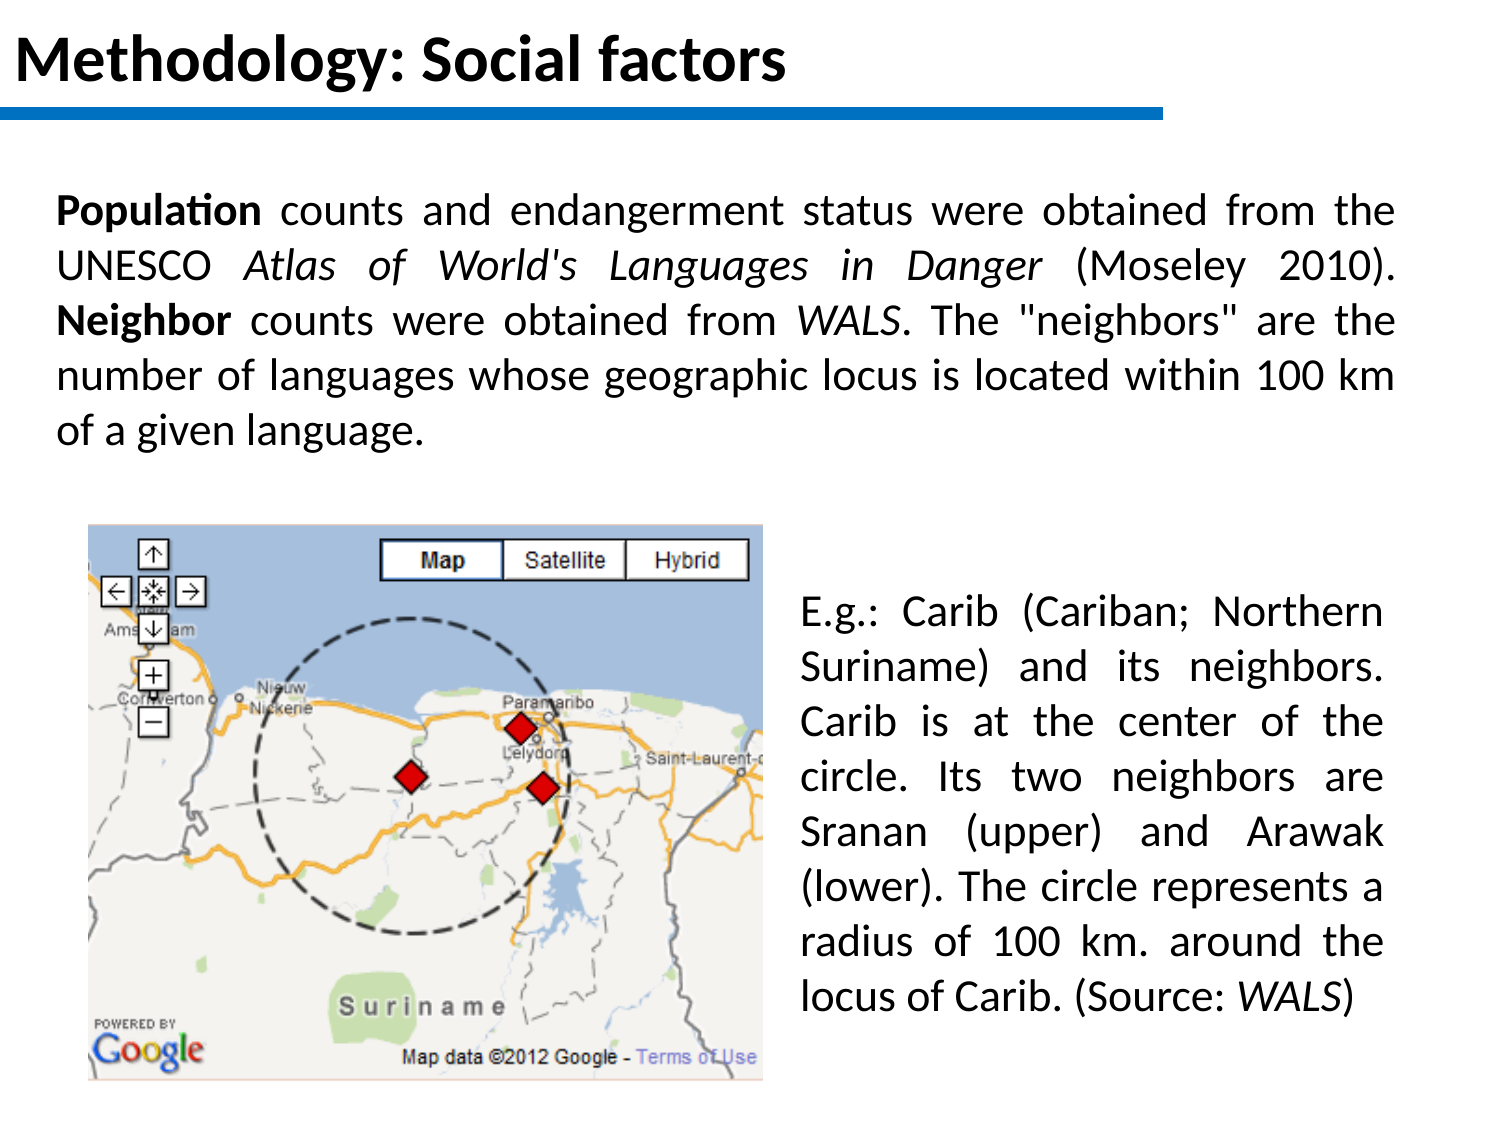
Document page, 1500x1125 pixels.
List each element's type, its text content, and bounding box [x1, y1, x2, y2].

text_box Population counts and endangerment status were obtained from the UNESCO Atlas of World's Languages in Danger (Moseley 2010). Neighbor counts were obtained from WALS. The "neighbors" are the number of languages whose geographic locus is located within 100 km of a given language. [41, 172, 1412, 463]
text_box Methodology: Social factors [0, 7, 1164, 102]
text_box E.g.: Carib (Cariban; Northern Suriname) and its neighbors. Carib is at the center of the circle. Its two neighbors are Sranan (upper) and Arawak (lower). The circle represents a radius of 100 km. around the locus of Carib. (Source: WALS) [785, 573, 1400, 1028]
picture [88, 524, 764, 1083]
